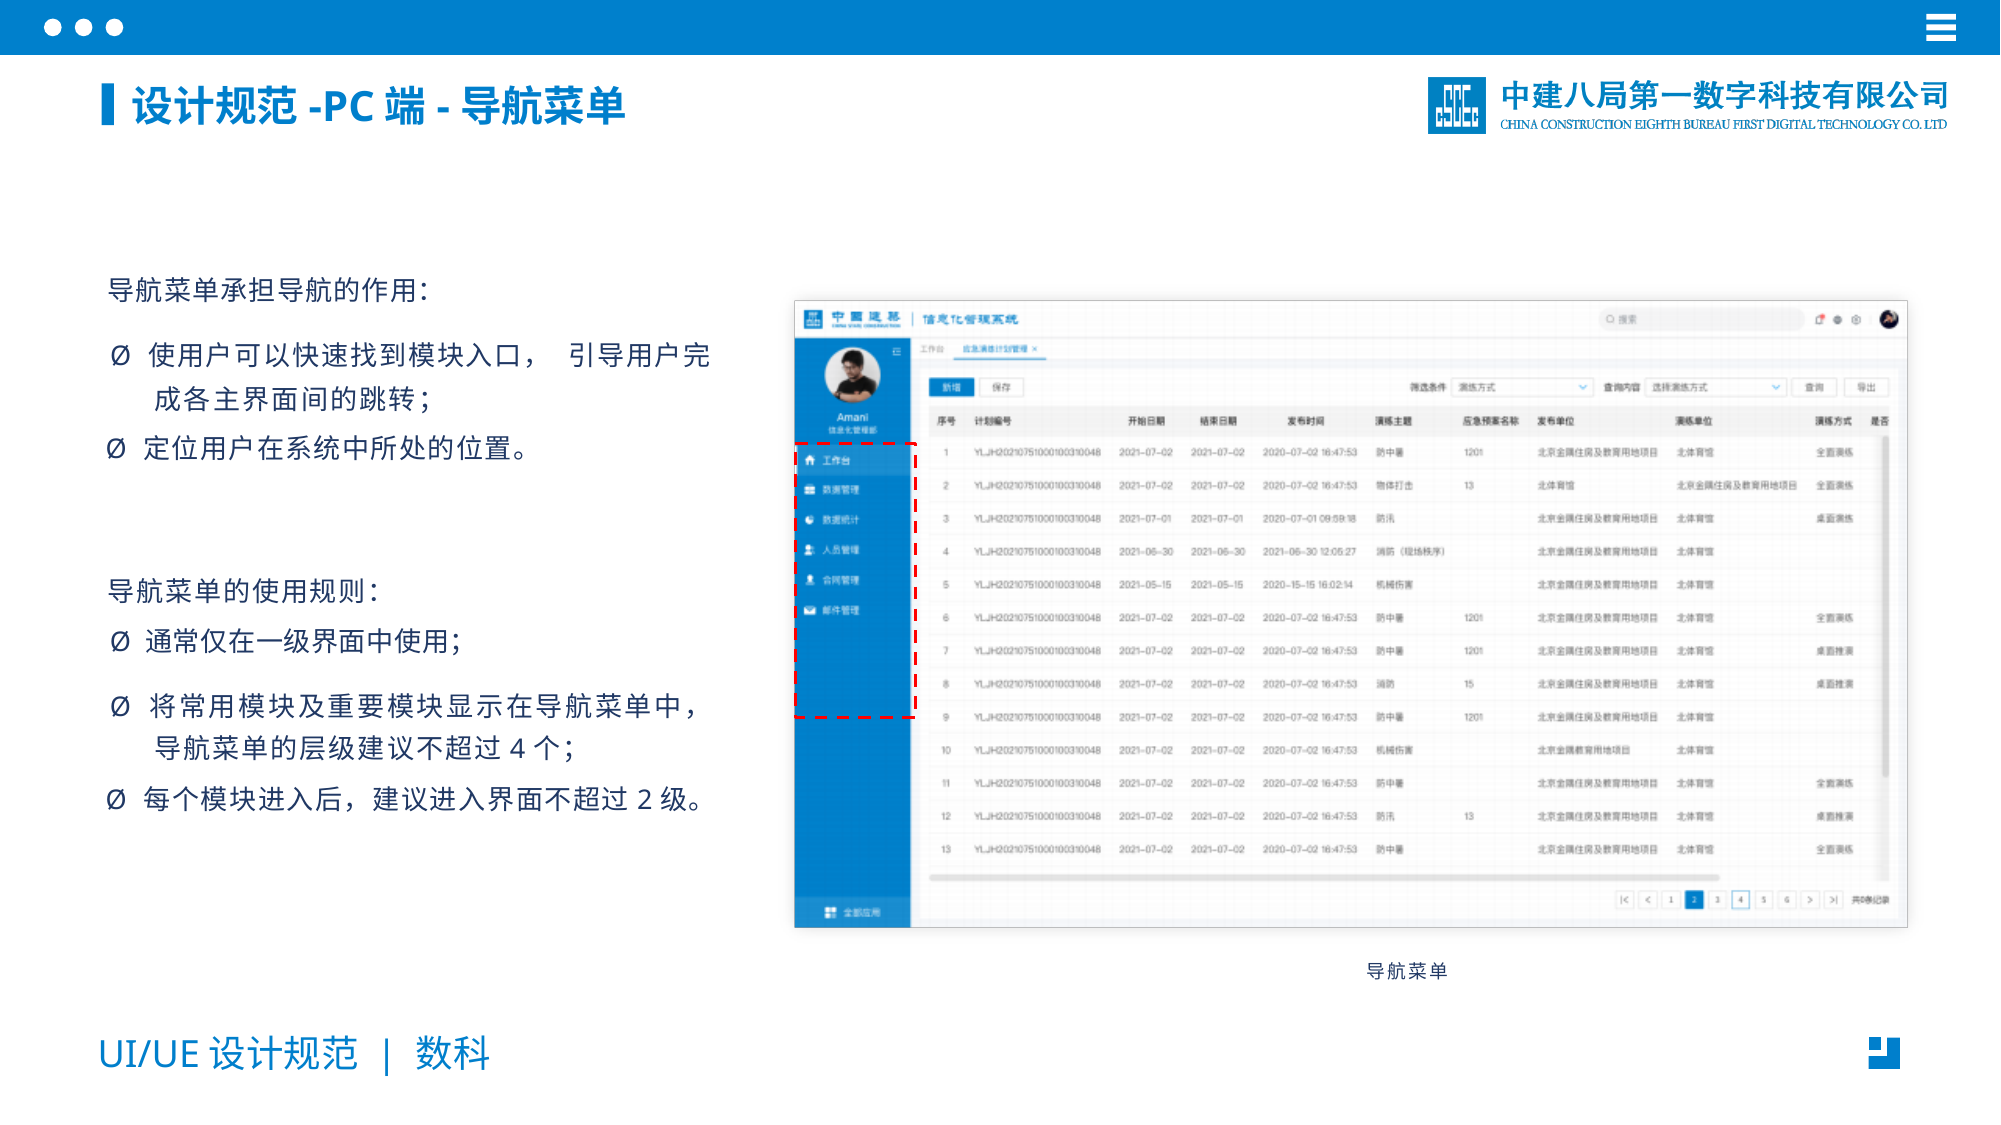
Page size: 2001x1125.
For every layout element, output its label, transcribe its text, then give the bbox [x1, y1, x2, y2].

text_box 导航菜单的使用规则： Ø 通常仅在一级界面中使用； Ø 将常用模块及重要模块显示在导航菜单中， 导航菜单的层级建议不超过4个； Ø 每个模块进入后，建议进入界面不超过2级。 [105, 566, 733, 818]
text_box [100, 82, 115, 126]
picture [1487, 77, 1947, 134]
picture [1463, 85, 1470, 126]
picture [1454, 85, 1460, 126]
picture [769, 276, 1933, 954]
text_box 导航菜单 [1364, 957, 1452, 985]
text_box 导航菜单承担导航的作用： Ø 使用户可以快速找到模块入口， 引导用户完 成各主界面间的跳转； Ø 定位用户在系统中所处的位置。 [105, 273, 732, 467]
text_box 设计规范-PC端-导航菜单 [131, 79, 840, 130]
picture [1437, 108, 1442, 126]
